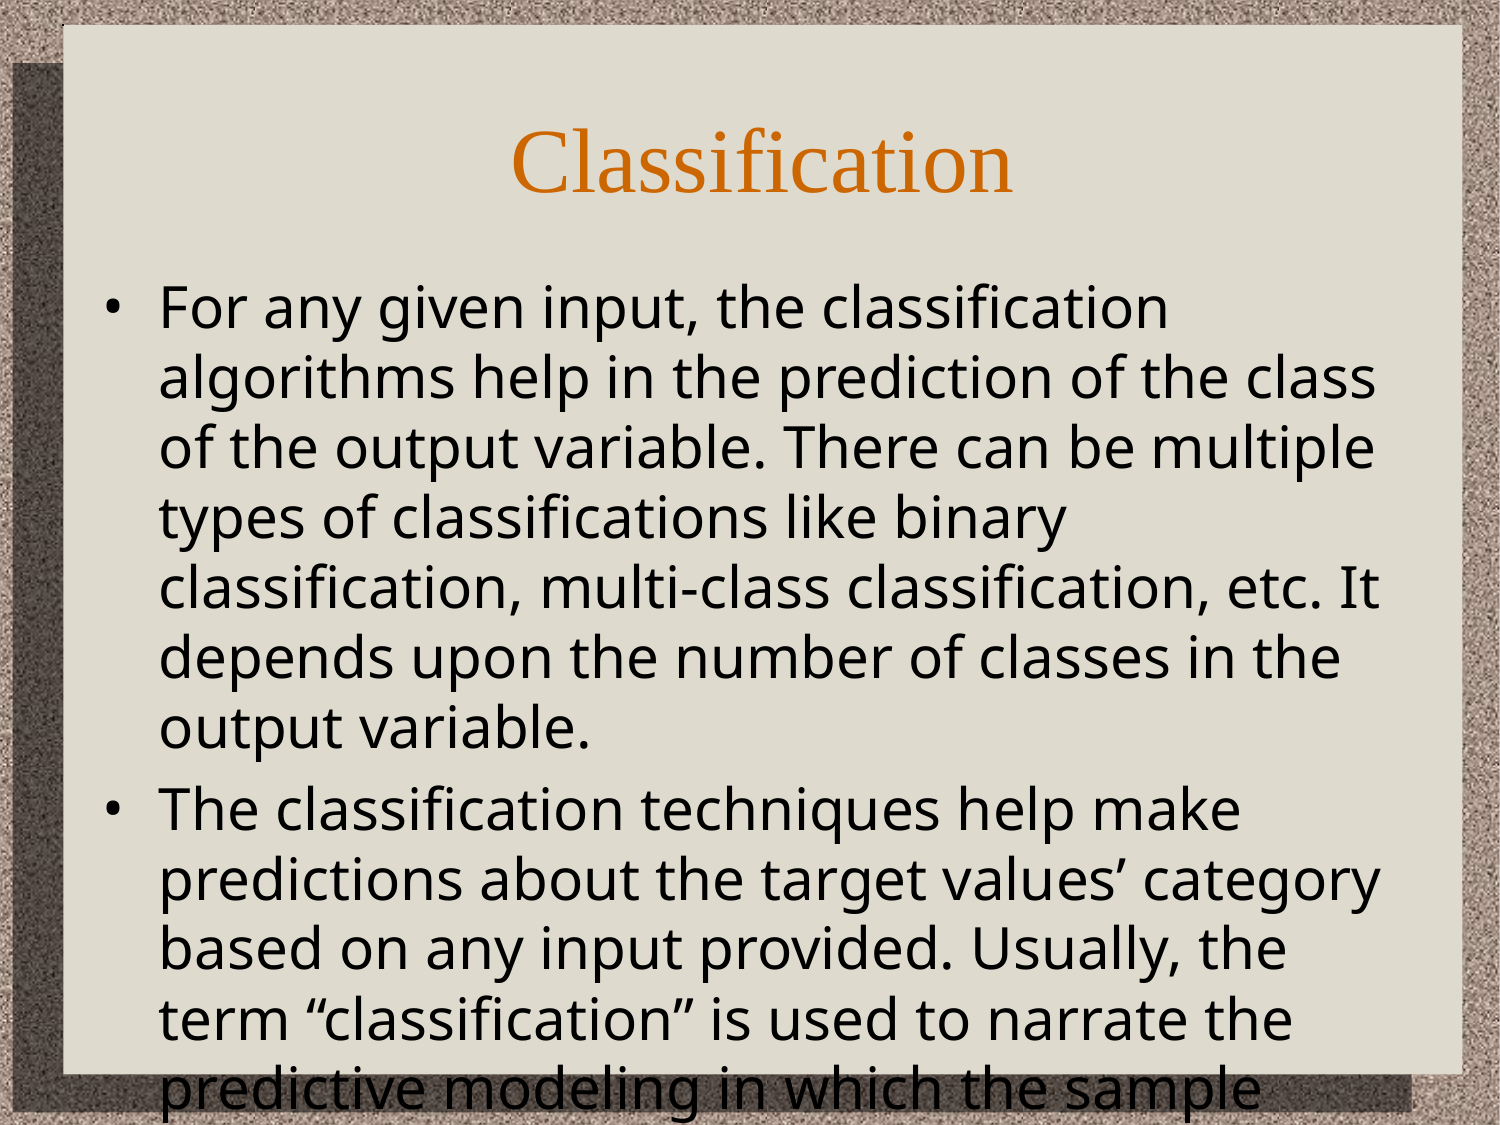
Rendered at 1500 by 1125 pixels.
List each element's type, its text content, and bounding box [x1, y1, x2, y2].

picture [0, 0, 1500, 1125]
title Classification [87, 62, 1438, 250]
list For any given input, the classification algorithms help in the prediction of the class of the output variable. There can be multiple types of classifications like binary classification, multi-class classification, etc. It depends upon the number of classes in the output variable. The classification techniques help make predictions about the target values’ category based on any input provided. Usually, the term “classification” is used to narrate the predictive modeling in which the sample annotation is definite. [87, 262, 1438, 963]
